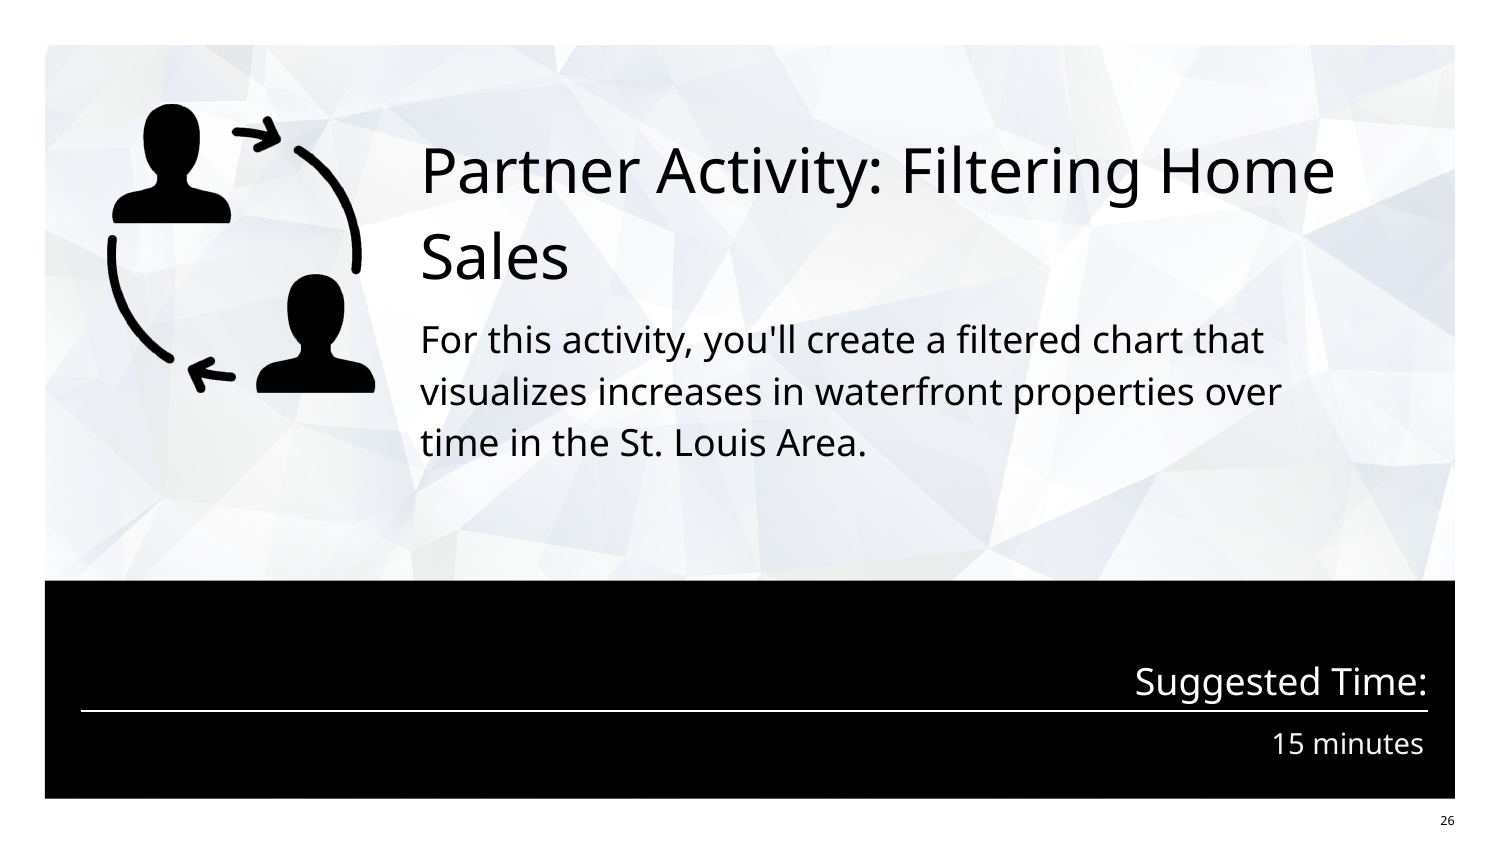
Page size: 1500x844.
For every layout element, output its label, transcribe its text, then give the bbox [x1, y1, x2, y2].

title 15 minutes [968, 706, 1440, 779]
title Partner Activity: Filtering Home Sales For this activity, you'll create a filtered chart that visualizes increases in waterfront properties over time in the St. Louis Area. [0, 45, 1500, 581]
